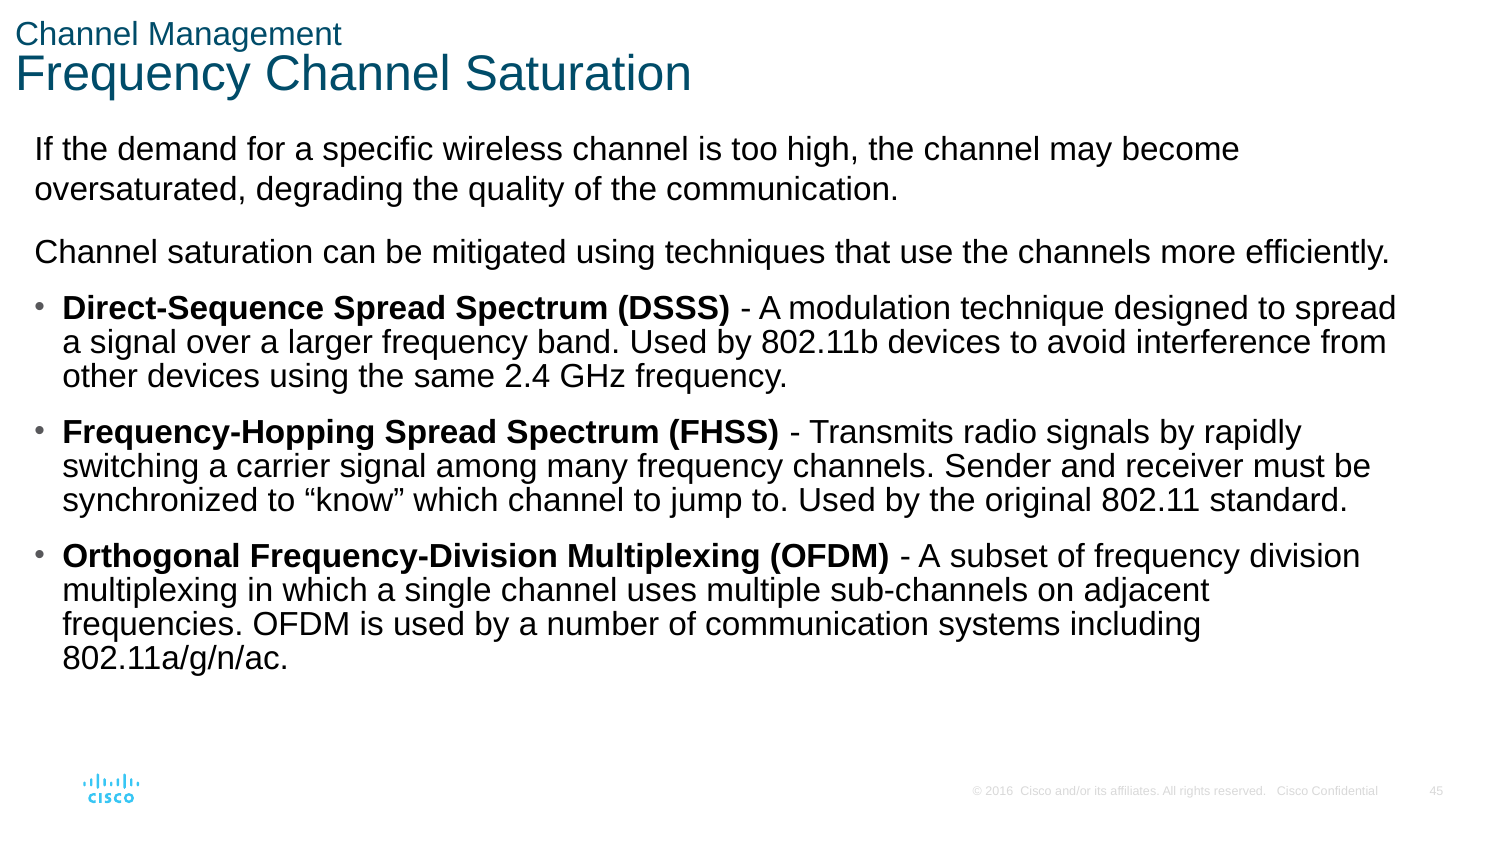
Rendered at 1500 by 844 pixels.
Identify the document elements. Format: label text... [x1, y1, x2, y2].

title Channel Management Frequency Channel Saturation [0, 0, 1369, 121]
list If the demand for a specific wireless channel is too high, the channel may become oversaturated, degrading the quality of the communication. Channel saturation can be mitigated using techniques that use the channels more efficiently. Direct-Sequence Spread Spectrum (DSSS) - A modulation technique designed to spread a signal over a larger frequency band. Used by 802.11b devices to avoid interference from other devices using the same 2.4 GHz frequency. Frequency-Hopping Spread Spectrum (FHSS) - Transmits radio signals by rapidly switching a carrier signal among many frequency channels. Sender and receiver must be synchronized to “know” which channel to jump to. Used by the original 802.11 standard. Orthogonal Frequency-Division Multiplexing (OFDM) - A subset of frequency division multiplexing in which a single channel uses multiple sub-channels on adjacent frequencies. OFDM is used by a number of communication systems including 802.11a/g/n/ac. [19, 120, 1414, 666]
